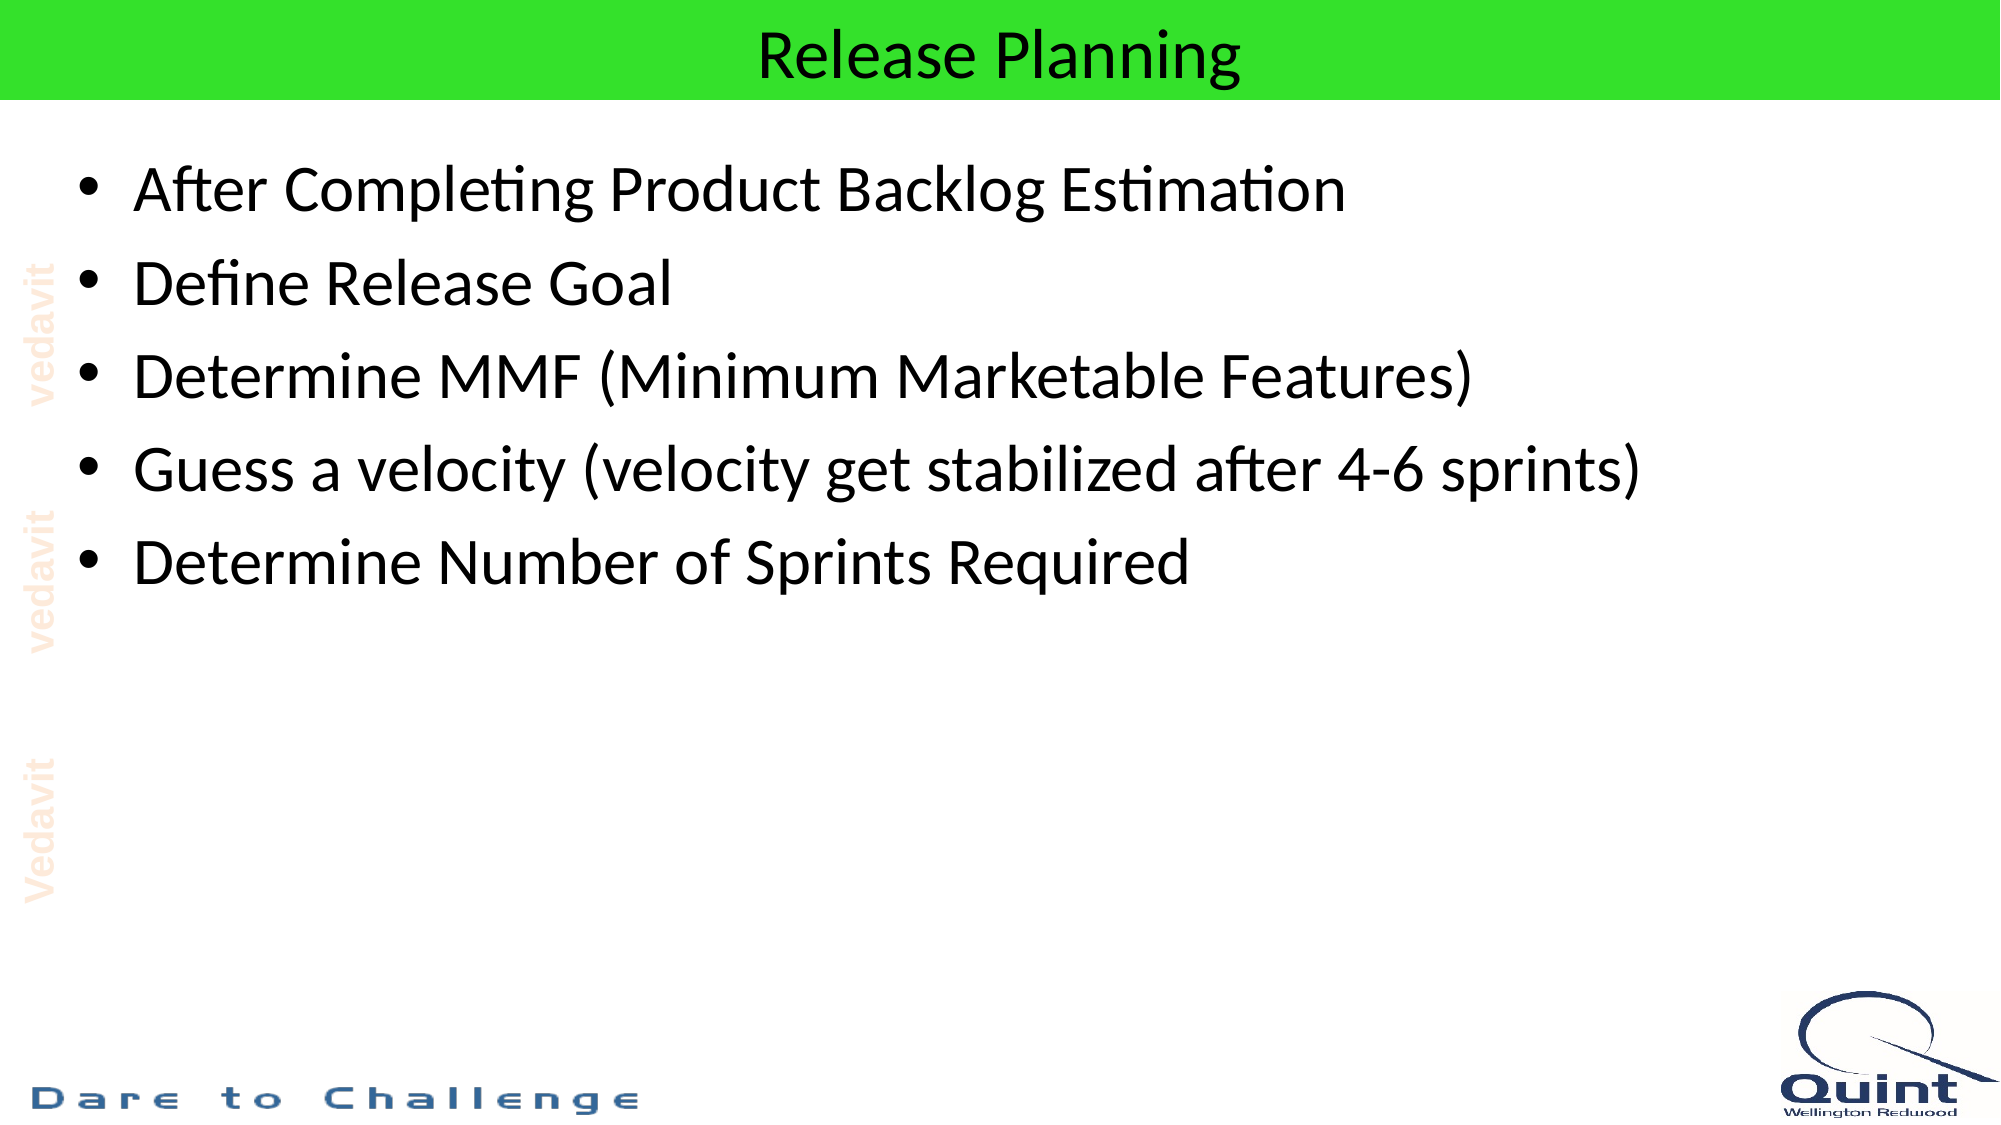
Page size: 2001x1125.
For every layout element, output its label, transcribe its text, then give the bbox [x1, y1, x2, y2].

title Release Planning [0, 0, 2000, 100]
picture [0, 1071, 690, 1125]
list After Completing Product Backlog Estimation Define Release Goal Determine MMF (Minimum Marketable Features) Guess a velocity (velocity get stabilized after 4-6 sprints) Determine Number of Sprints Required [62, 137, 1938, 1013]
picture [1781, 991, 2000, 1118]
